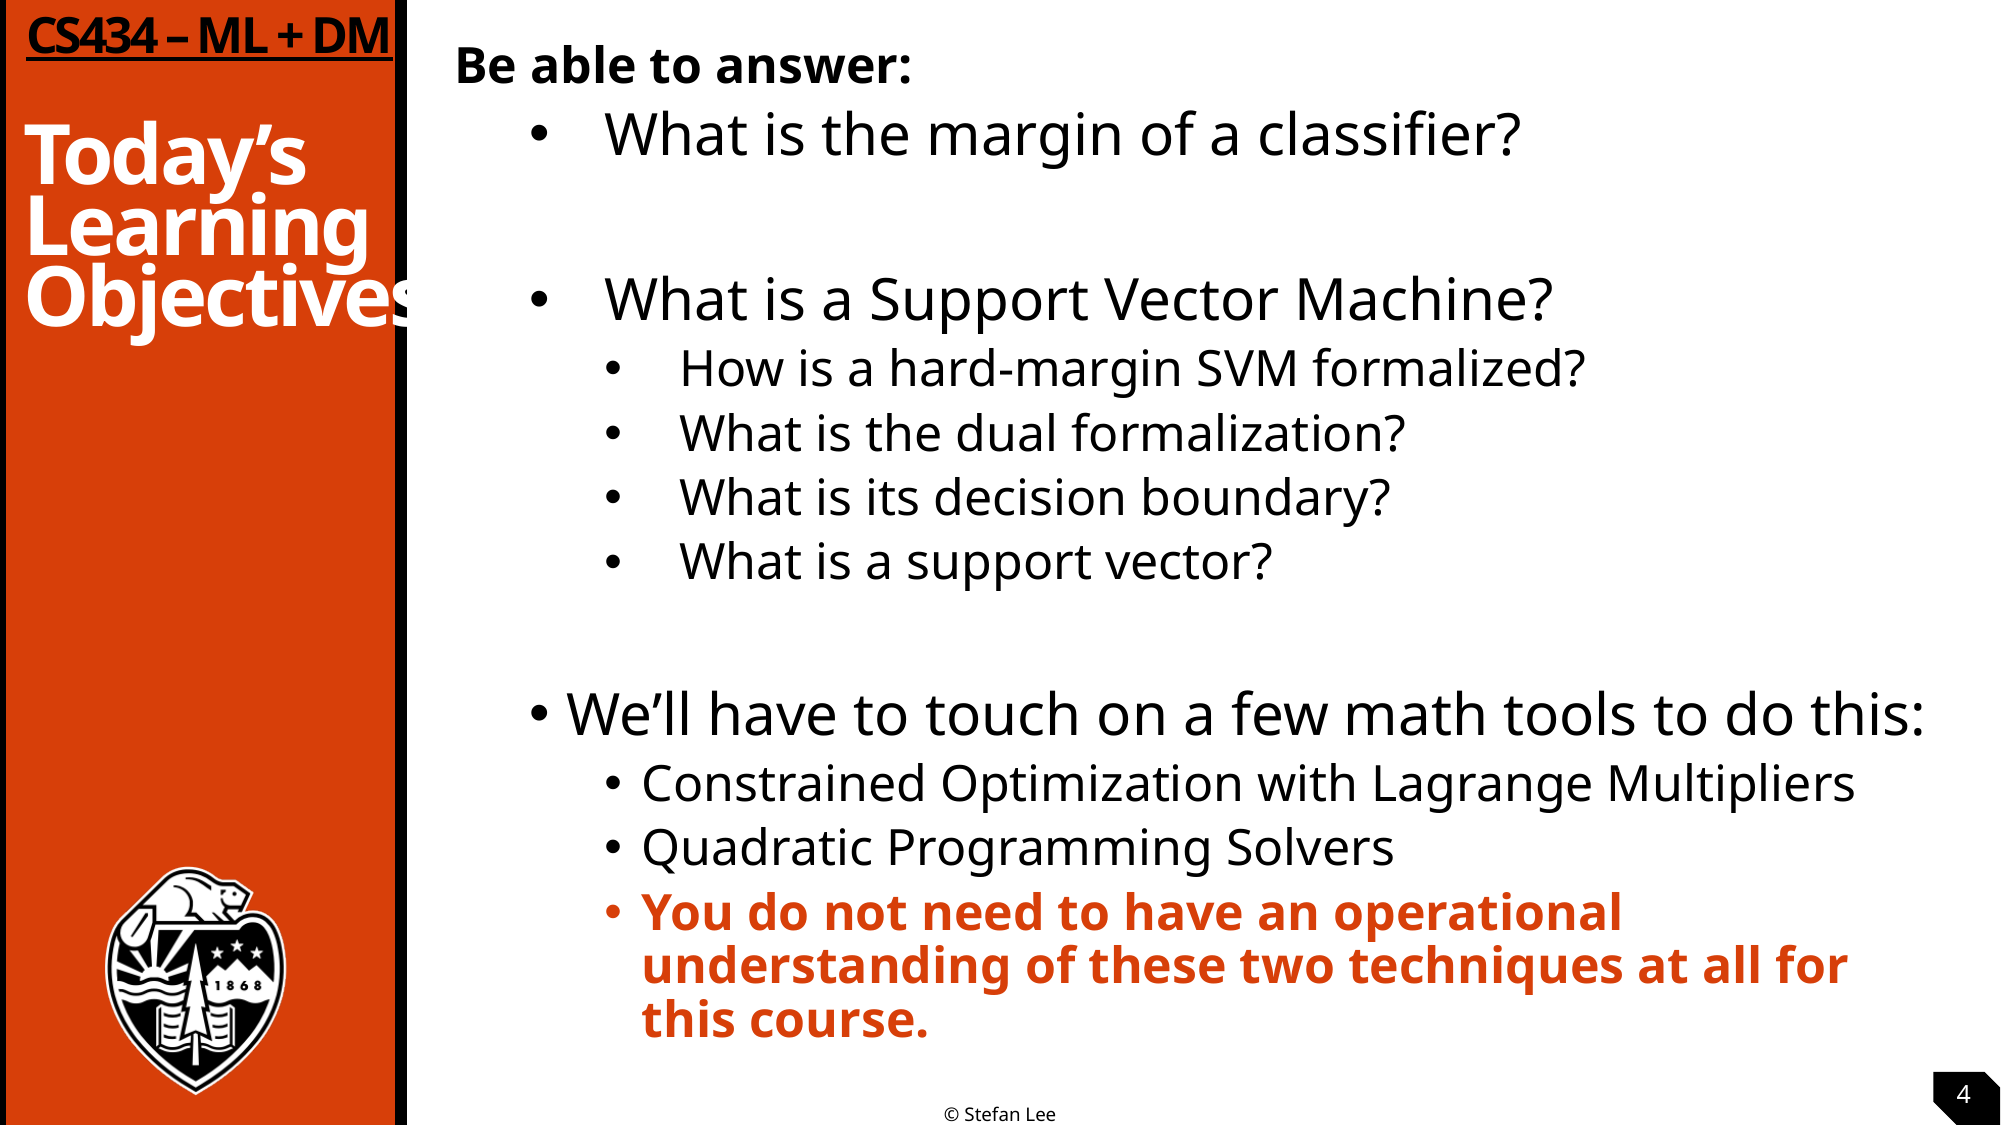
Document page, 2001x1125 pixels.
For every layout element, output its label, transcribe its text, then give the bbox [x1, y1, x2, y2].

slide_number 4 [1933, 1071, 1994, 1119]
picture [104, 865, 296, 1101]
list Be able to answer: What is the margin of a classifier? What is a Support Vector Machine? How is a hard-margin SVM formalized? What is the dual formalization? What is its decision boundary? What is a support vector? We’ll have to touch on a few math tools to do this: Constrained Optimization with Lagrange Multipliers Quadratic Programming Solvers You do not need to have an operational understanding of these two techniques at all for this course. [439, 32, 1964, 1011]
